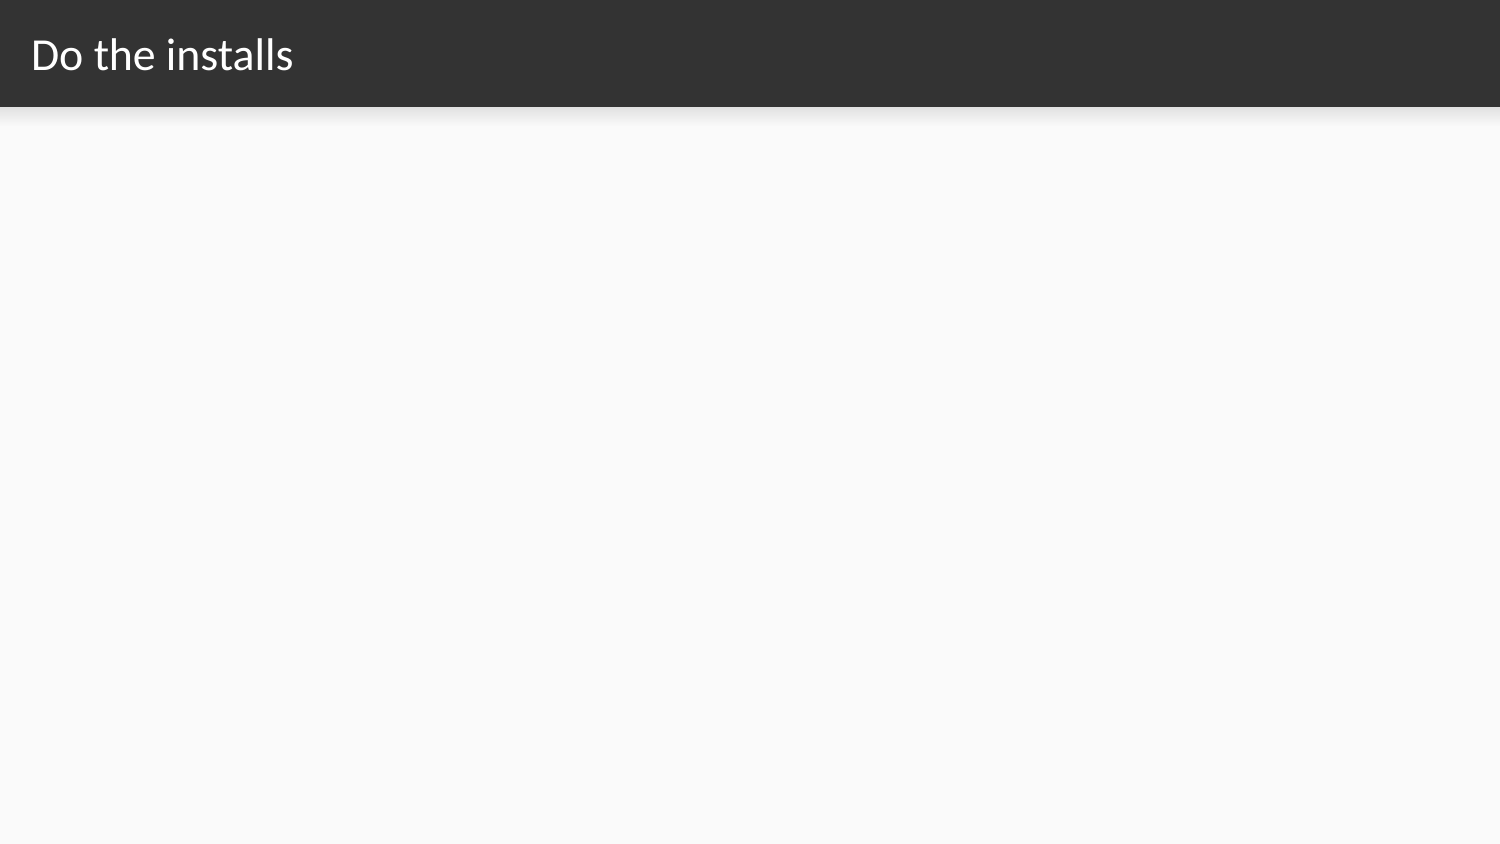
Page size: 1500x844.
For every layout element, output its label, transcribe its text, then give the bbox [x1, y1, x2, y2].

title Do the installs [16, 2, 1464, 102]
